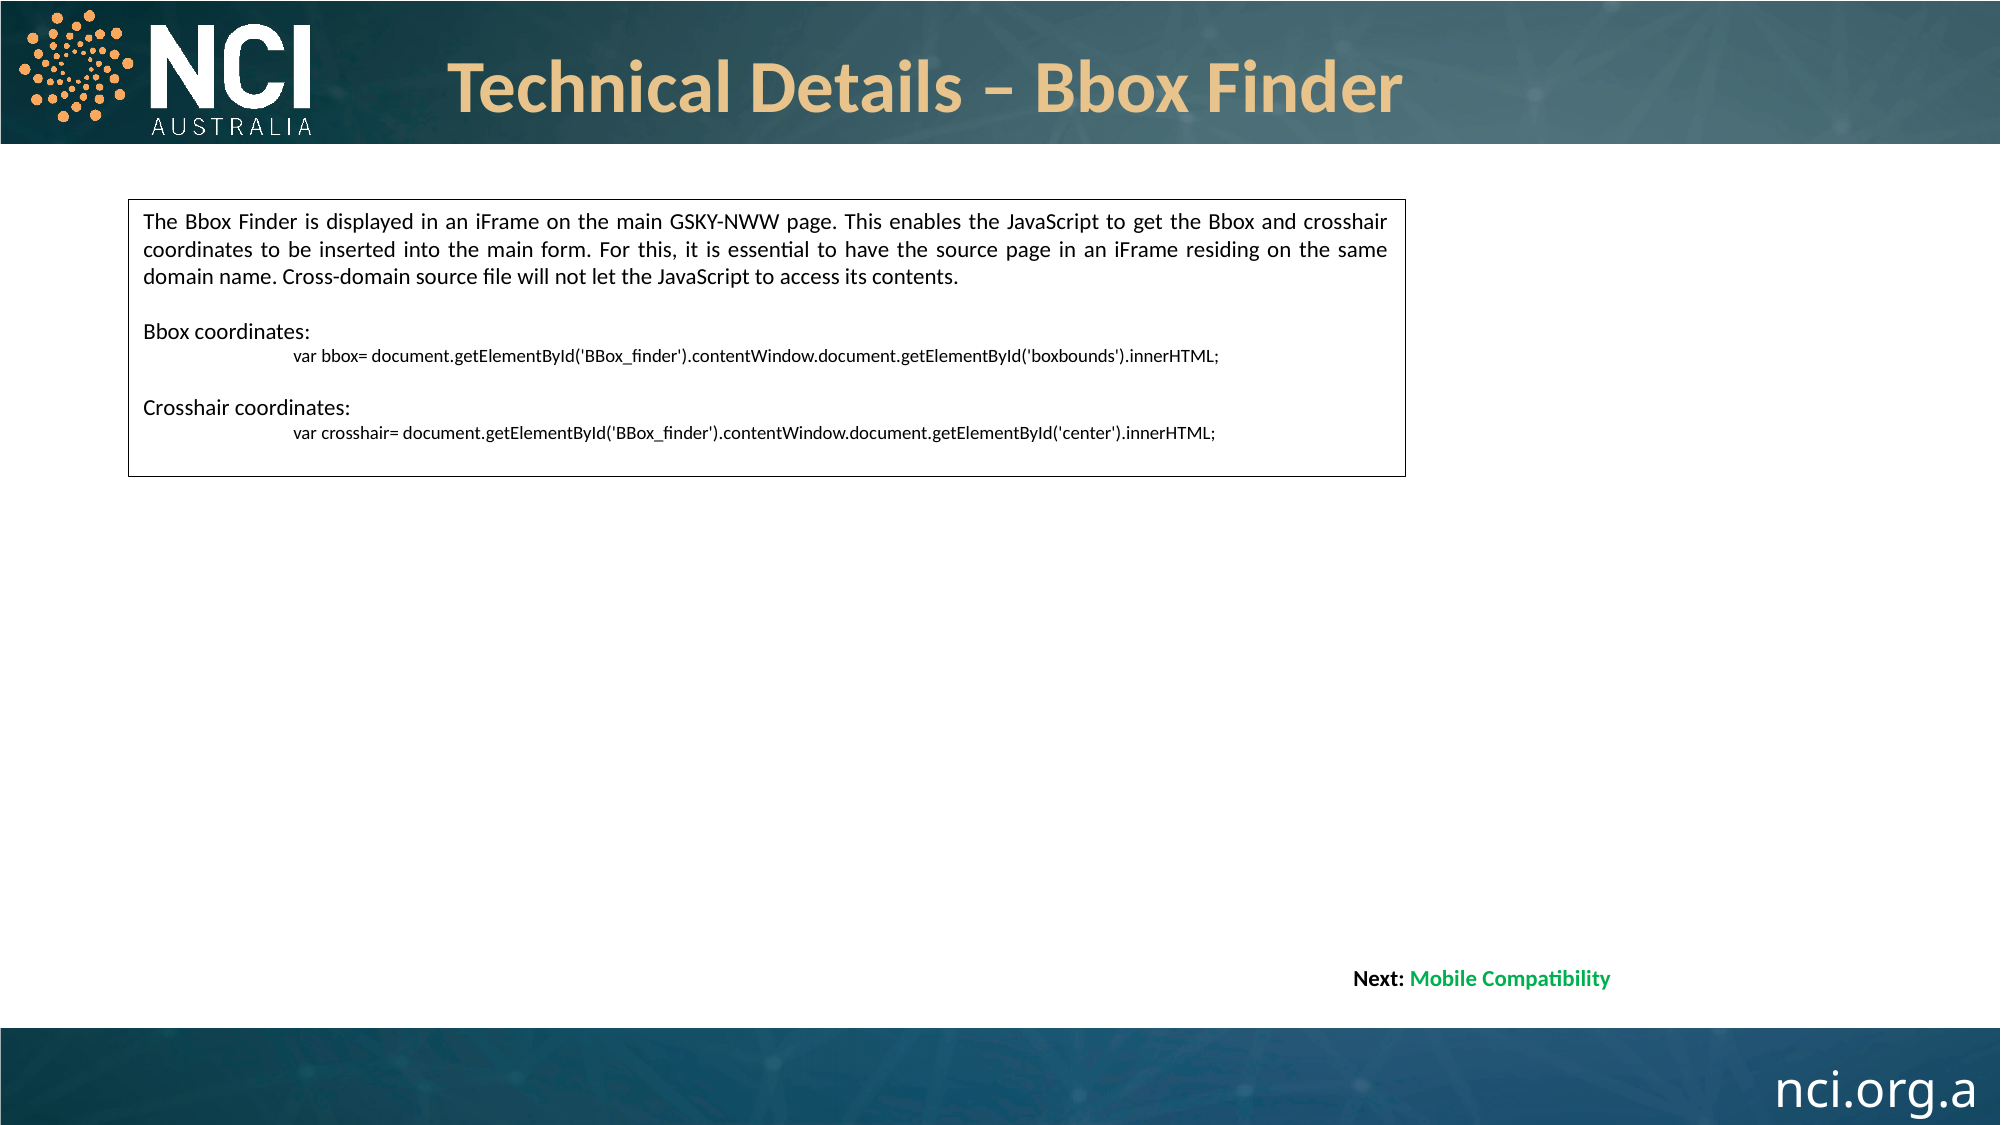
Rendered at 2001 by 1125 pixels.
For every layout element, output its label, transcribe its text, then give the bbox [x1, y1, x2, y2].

picture [2, 2, 2000, 144]
picture [2, 1028, 2000, 1125]
text_box Next: Mobile Compatibility [1338, 955, 1630, 999]
text_box Technical Details – Bbox Finder [334, 29, 1519, 135]
text_box The Bbox Finder is displayed in an iFrame on the main GSKY-NWW page. This enables the JavaScript to get the Bbox and crosshair coordinates to be inserted into the main form. For this, it is essential to have the source page in an iFrame residing on the same domain name. Cross-domain source file will not let the JavaScript to access its contents. Bbox coordinates: var bbox= document.getElementById('BBox_finder').contentWindow.document.getElementById('boxbounds').innerHTML; Crosshair coordinates: var crosshair= document.getElementById('BBox_finder').contentWindow.document.getElementById('center').innerHTML; [128, 199, 1405, 477]
